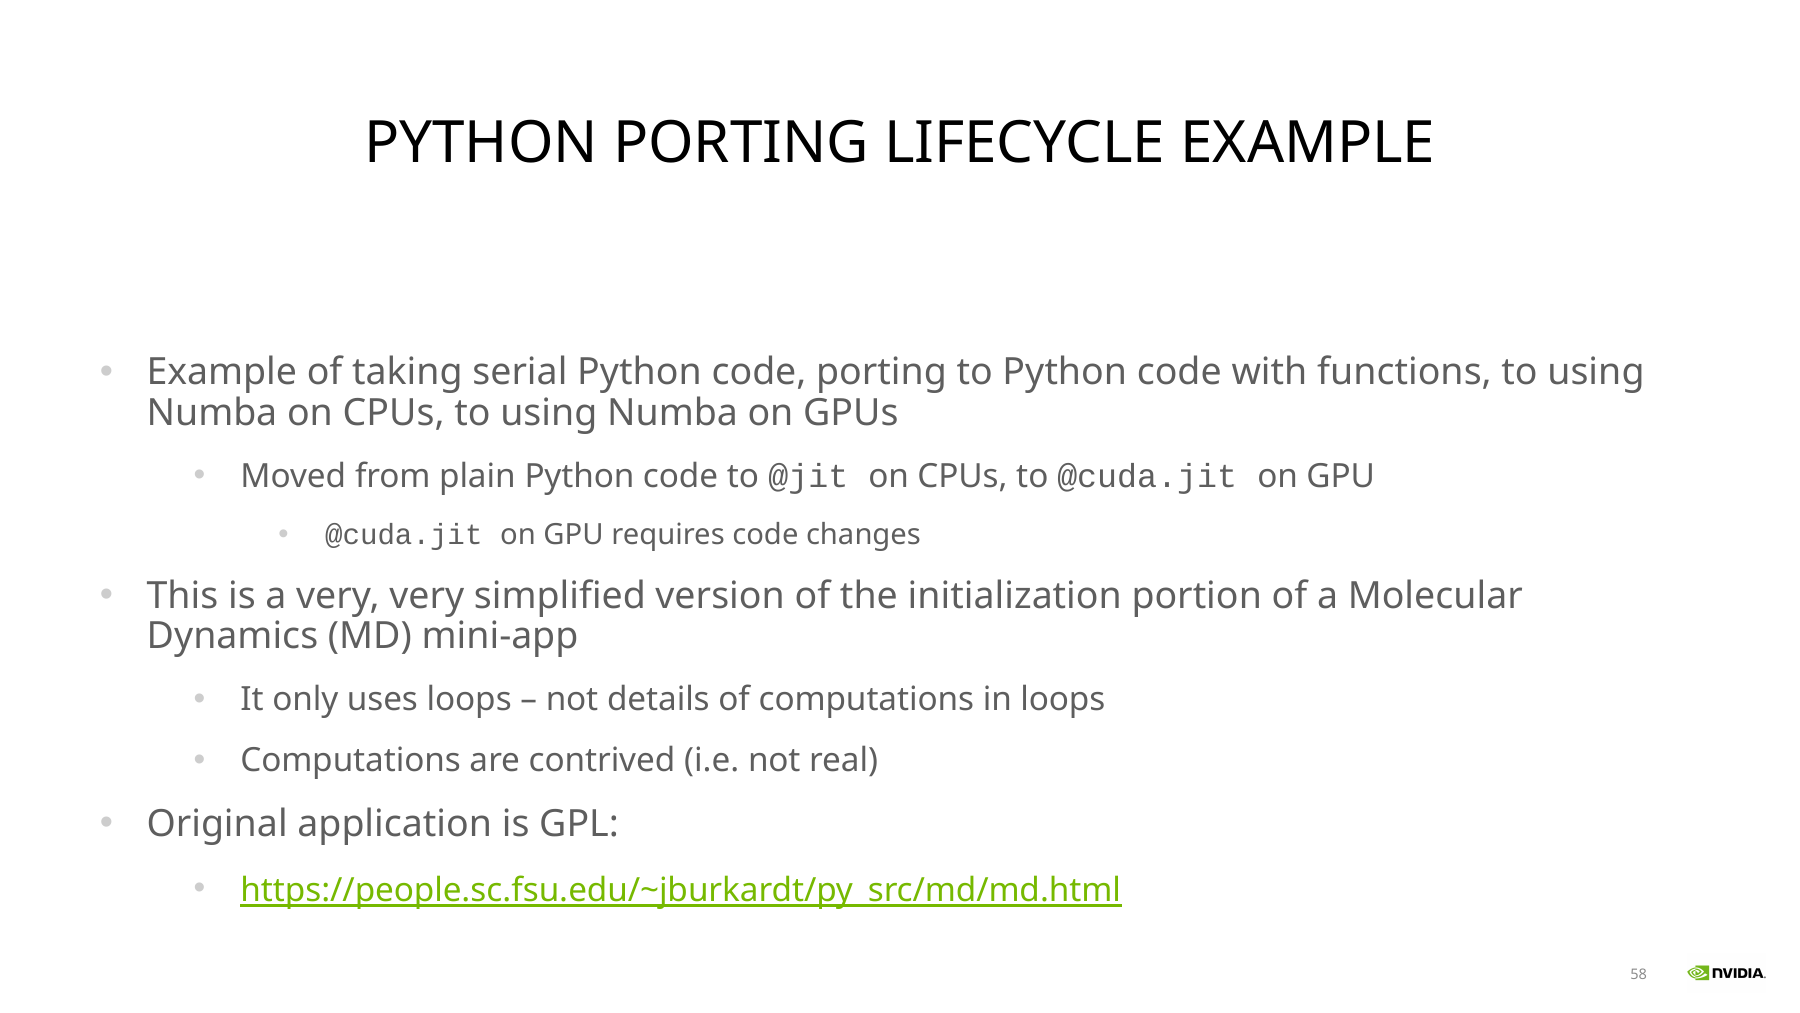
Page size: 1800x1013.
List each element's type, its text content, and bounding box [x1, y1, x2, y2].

title Python porting lifecycle example [81, 85, 1719, 183]
picture [1687, 953, 1766, 993]
list Example of taking serial Python code, porting to Python code with functions, to using Numba on CPUs, to using Numba on GPUs Moved from plain Python code to @jit on CPUs, to @cuda.jit on GPU @cuda.jit on GPU requires code changes This is a very, very simplified version of the initialization portion of a Molecular Dynamics (MD) mini-app It only uses loops – not details of computations in loops Computations are contrived (i.e. not real) Original application is GPL: https://people.sc.fsu.edu/~jburkardt/py_src/md/md.html [84, 344, 1717, 956]
